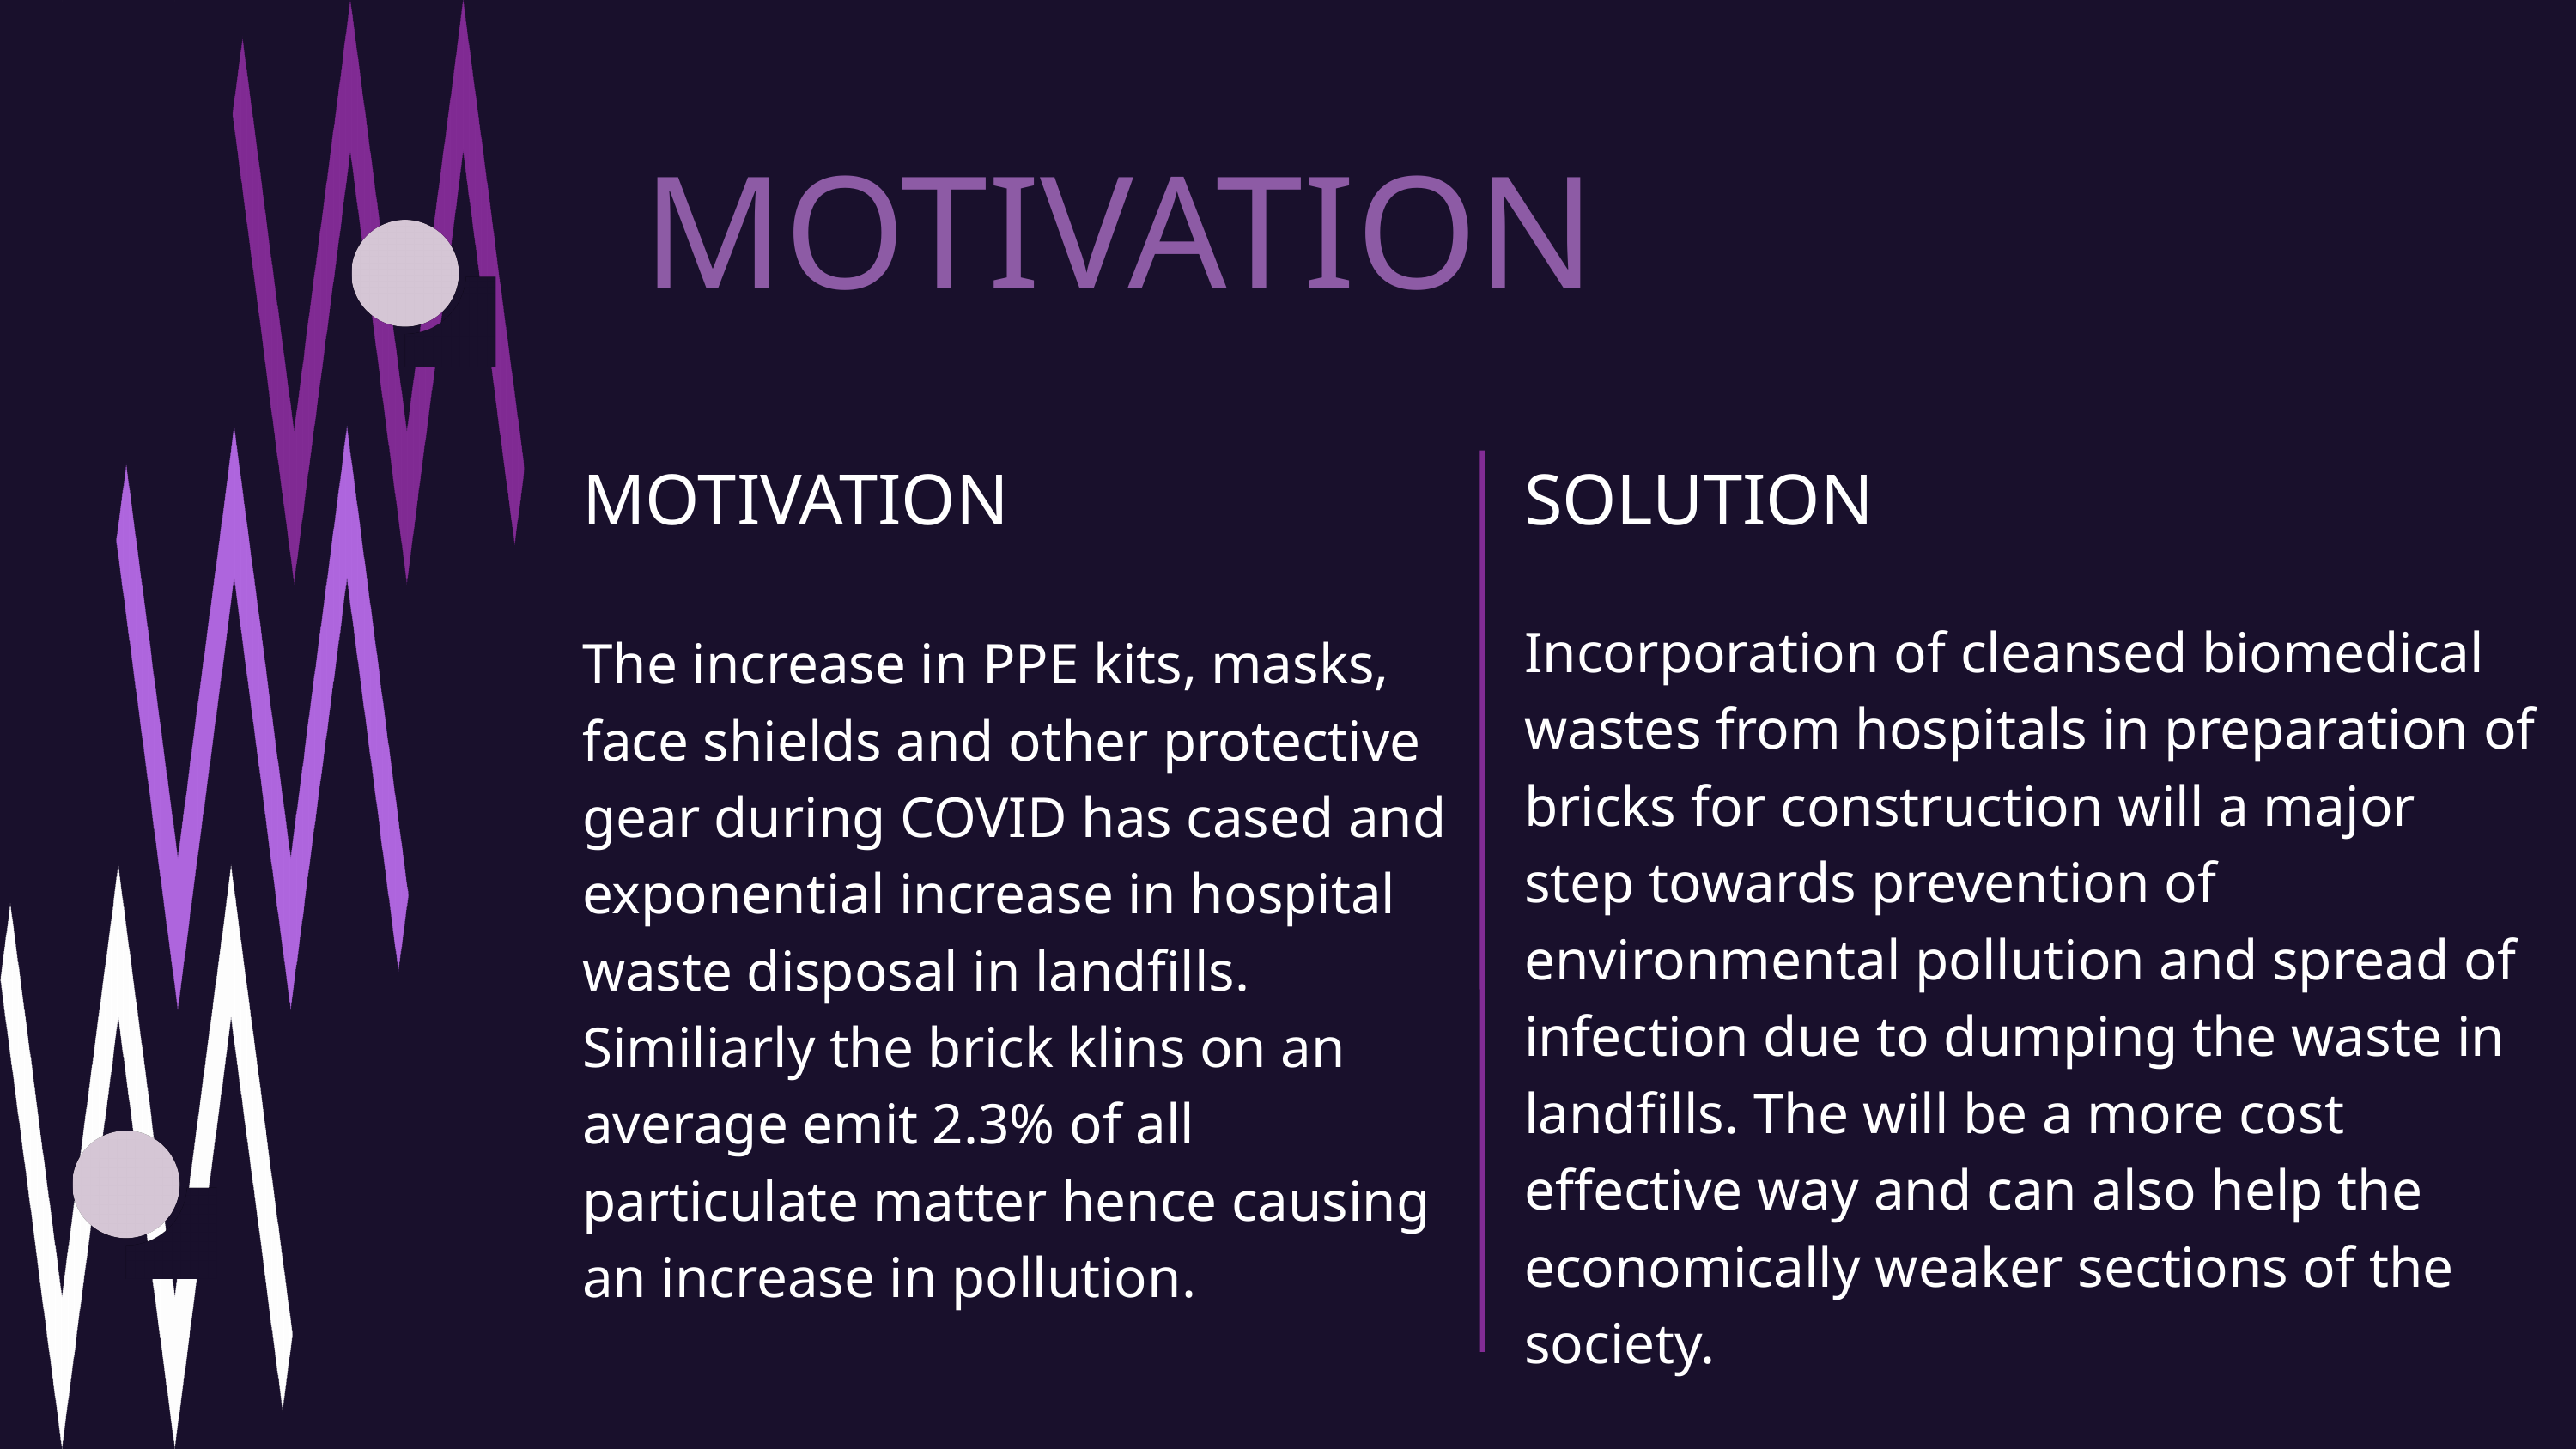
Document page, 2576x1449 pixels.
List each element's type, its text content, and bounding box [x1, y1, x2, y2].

text_box [351, 220, 496, 367]
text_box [581, 452, 1480, 1304]
text_box [0, 0, 525, 1449]
text_box MOTIVATION [642, 132, 2509, 320]
text_box [72, 1131, 217, 1279]
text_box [1523, 452, 2539, 1291]
